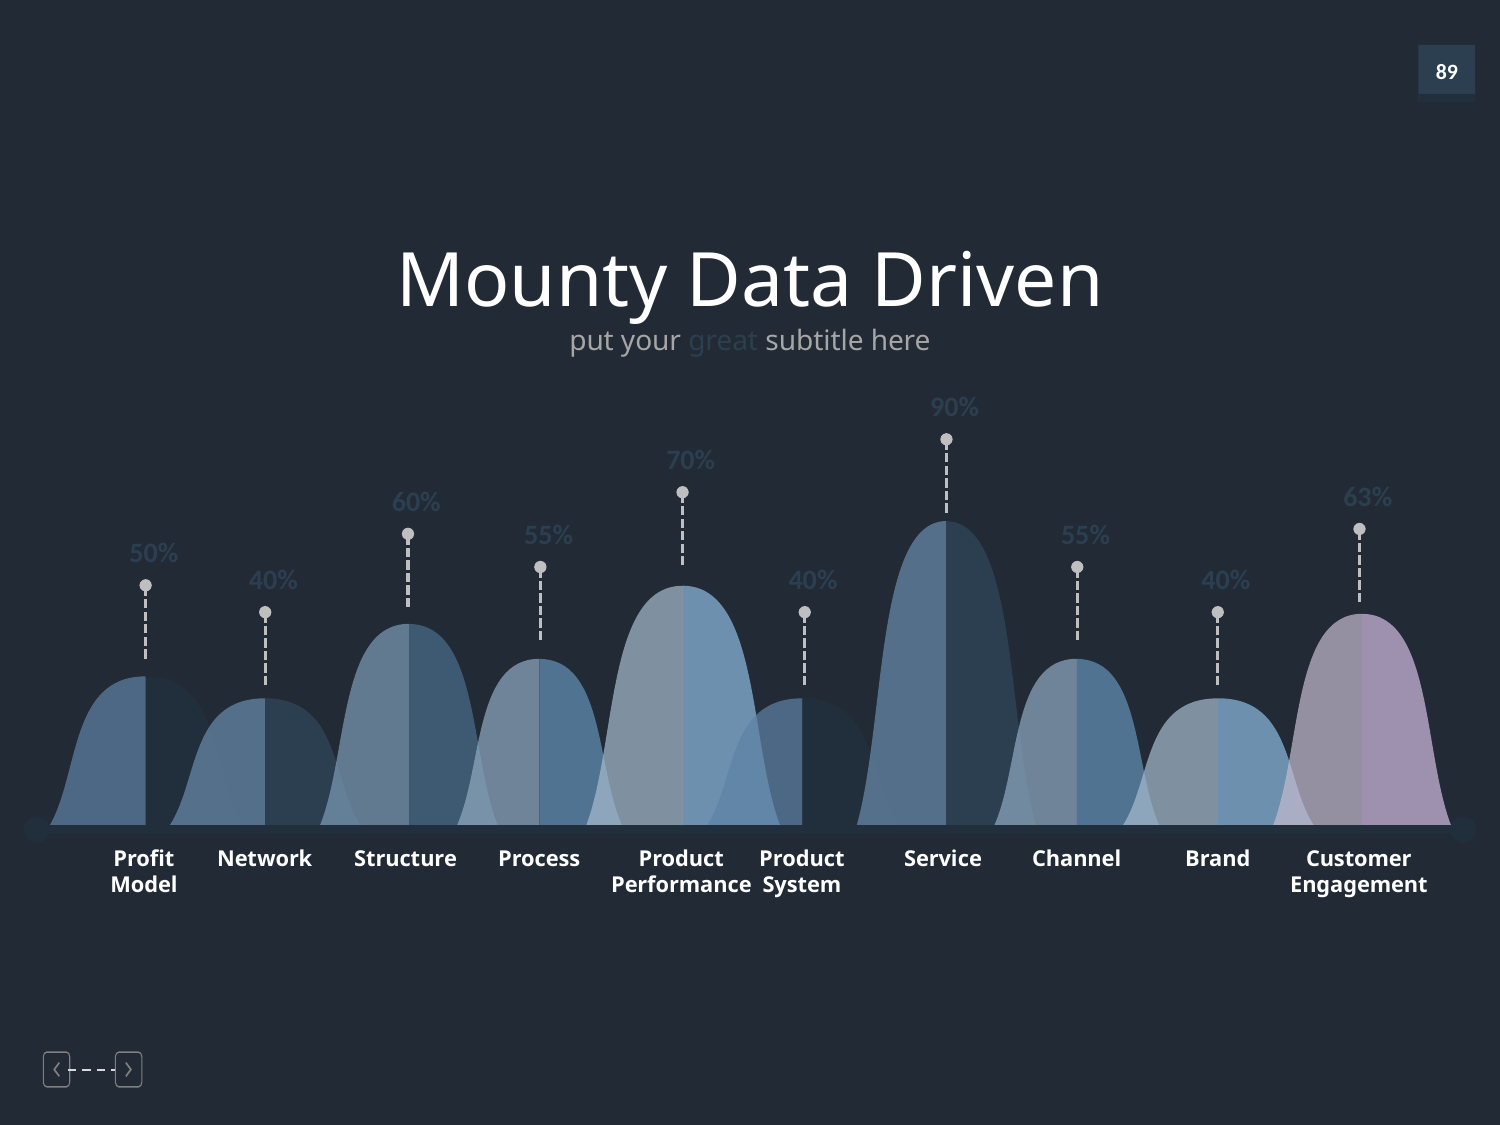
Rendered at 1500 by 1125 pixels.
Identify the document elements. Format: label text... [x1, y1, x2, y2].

text_box Customer Engagement [1275, 836, 1443, 905]
text_box 55% [509, 508, 589, 558]
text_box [704, 698, 855, 829]
text_box 40% [773, 553, 853, 603]
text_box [47, 676, 245, 829]
text_box 55% [1046, 508, 1126, 558]
text_box 63% [1328, 470, 1408, 520]
text_box Profit Model [95, 836, 193, 905]
text_box Brand [1170, 836, 1266, 878]
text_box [584, 585, 782, 829]
text_box Structure [339, 836, 472, 878]
text_box Network [202, 836, 327, 878]
text_box 40% [1186, 553, 1266, 603]
text_box 40% [234, 553, 313, 603]
text_box 50% [114, 526, 194, 576]
text_box Channel [1017, 836, 1137, 878]
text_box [992, 658, 1162, 829]
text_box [855, 520, 1037, 829]
text_box 90% [915, 380, 995, 430]
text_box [454, 658, 584, 829]
text_box Service [889, 836, 997, 878]
text_box Product Performance [596, 836, 744, 905]
text_box 60% [377, 475, 456, 524]
text_box Process [483, 836, 596, 878]
text_box Product System [744, 836, 860, 905]
text_box Mounty Data Driven [381, 224, 1119, 330]
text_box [166, 698, 318, 829]
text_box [318, 623, 500, 829]
text_box put your great subtitle here [554, 330, 946, 364]
text_box 70% [651, 433, 731, 483]
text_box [1119, 698, 1271, 829]
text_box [1271, 613, 1453, 829]
